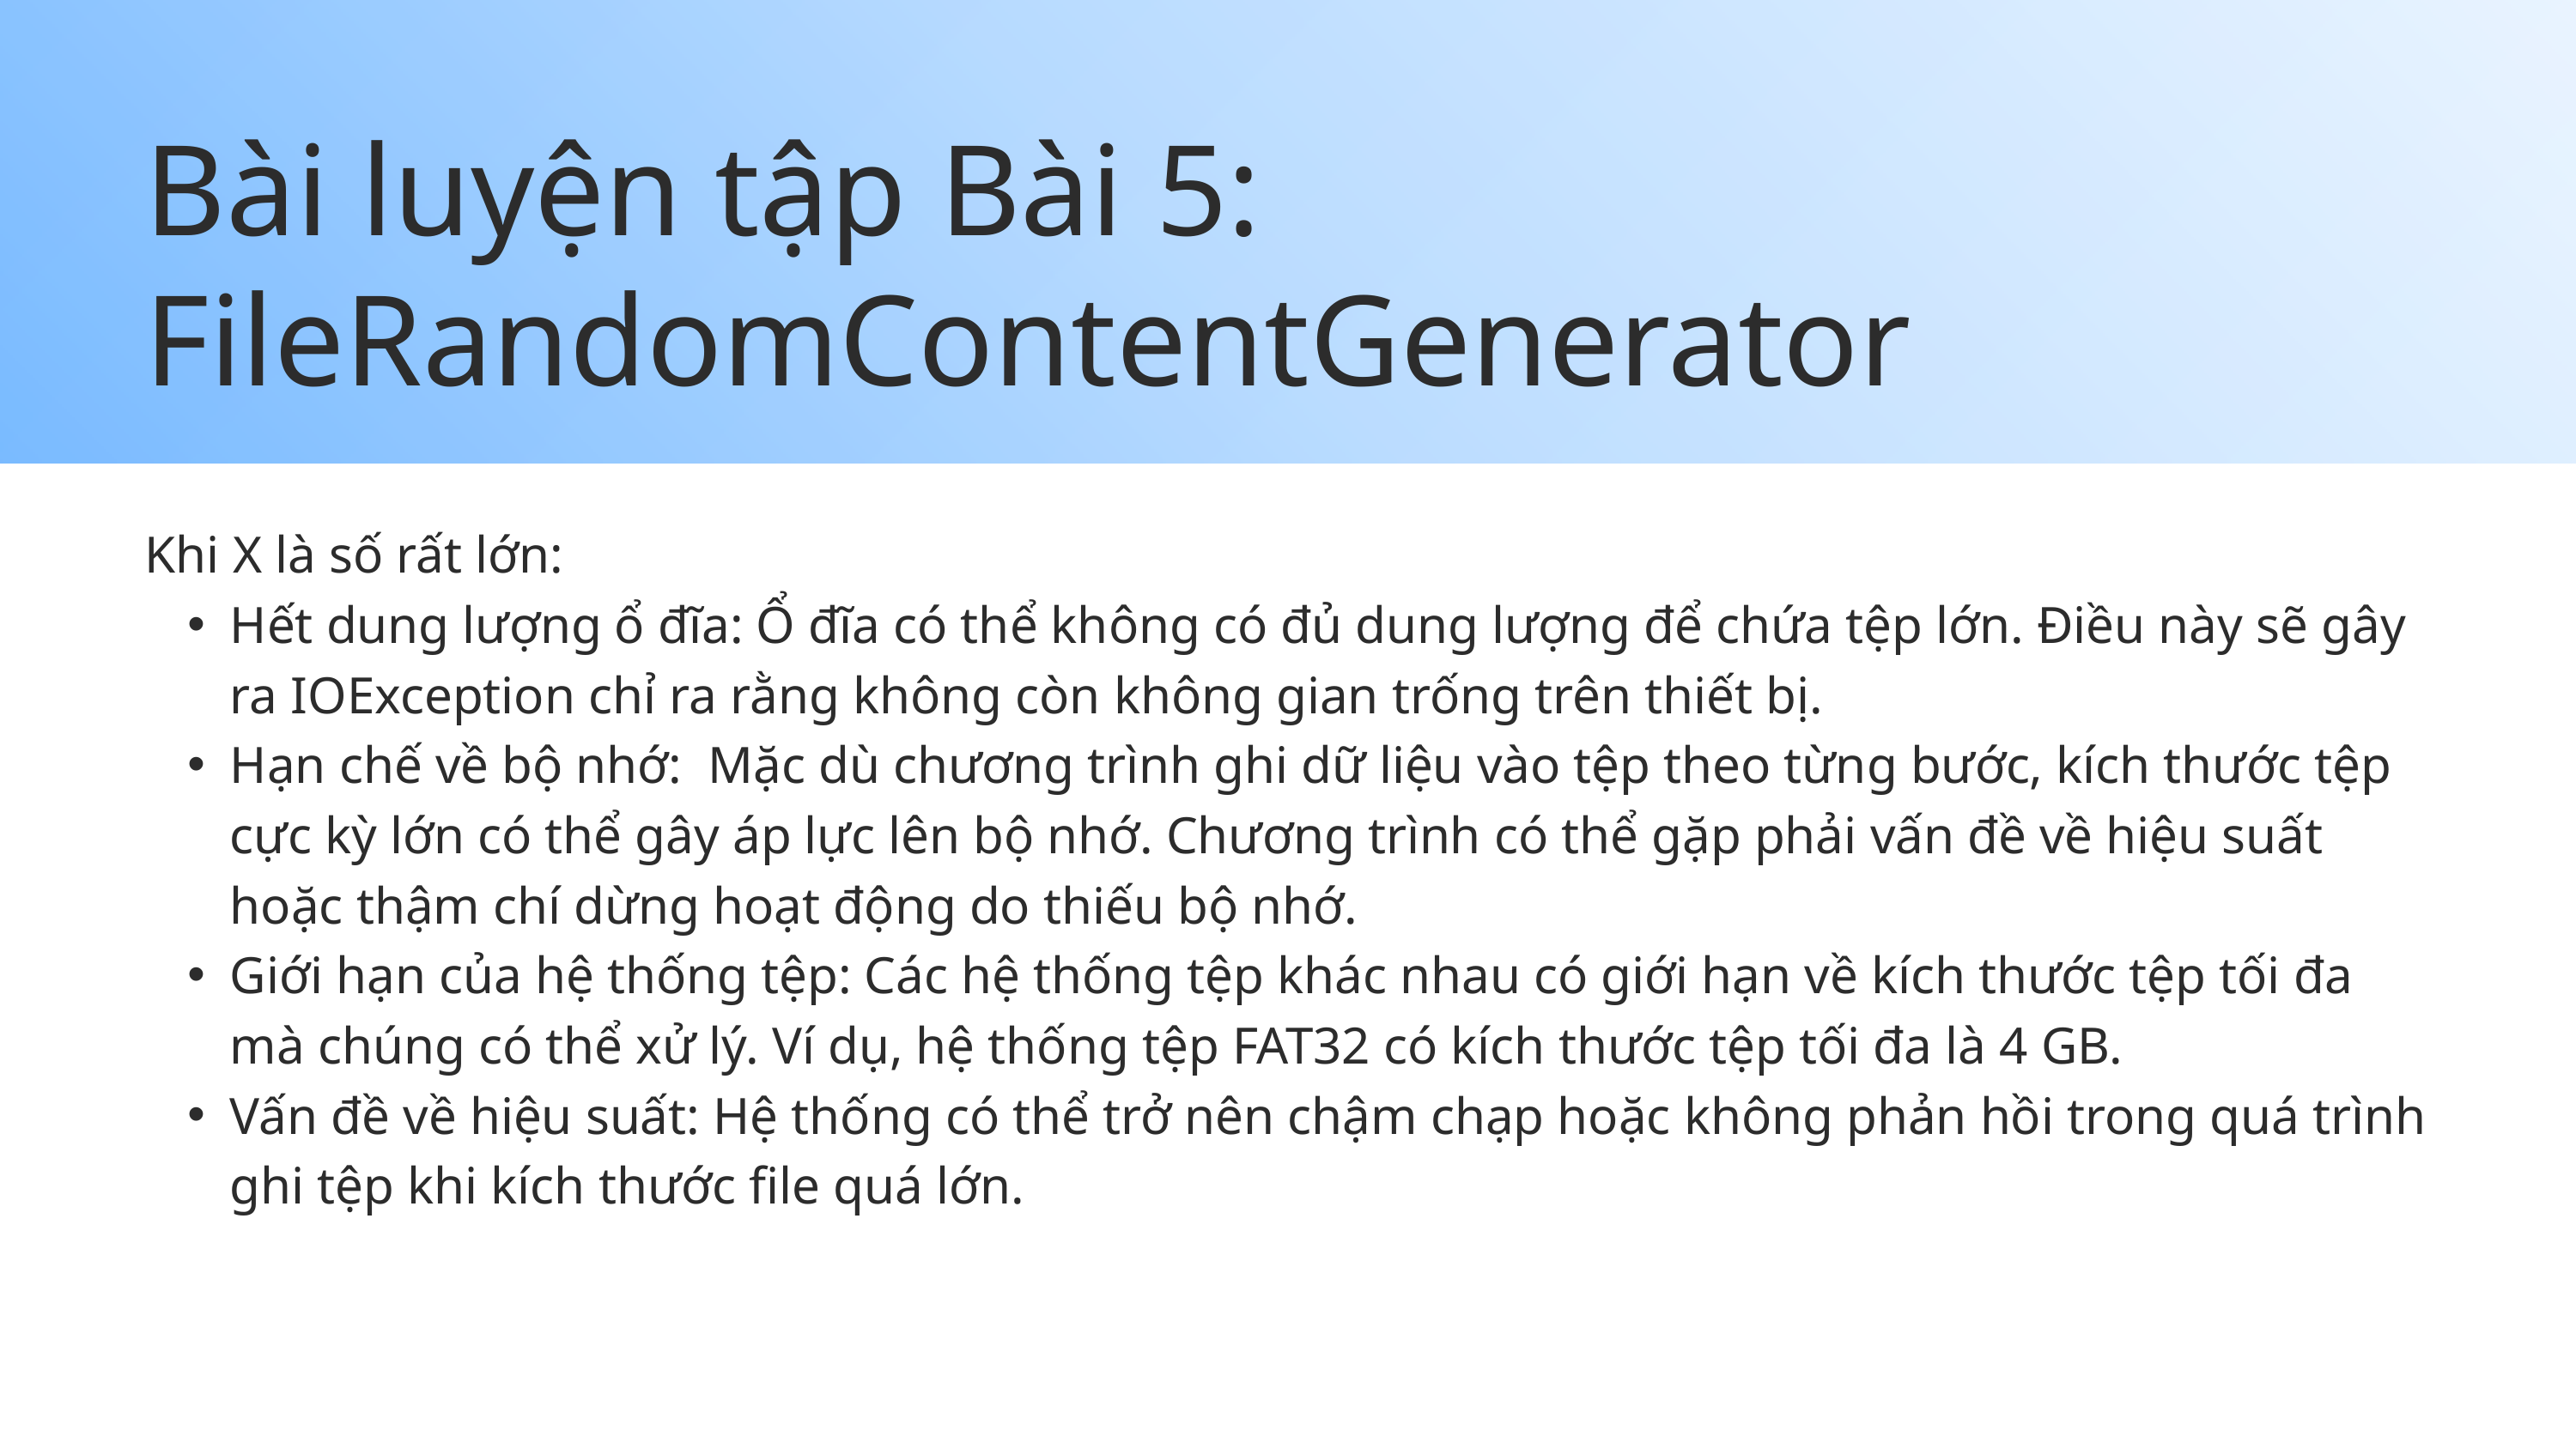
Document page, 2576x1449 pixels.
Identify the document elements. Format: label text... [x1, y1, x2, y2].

text_box Bài luyện tập Bài 5: FileRandomContentGenerator [144, 110, 2432, 411]
text_box Khi X là số rất lớn: Hết dung lượng ổ đĩa: Ổ đĩa có thể không có đủ dung lượng để chứa tệp lớn. Điều này sẽ gây ra IOException chỉ ra rằng không còn không gian trống trên thiết bị. Hạn chế về bộ nhớ: Mặc dù chương trình ghi dữ liệu vào tệp theo từng bước, kích thước tệp cực kỳ lớn có thể gây áp lực lên bộ nhớ. Chương trình có thể gặp phải vấn đề về hiệu suất hoặc thậm chí dừng hoạt động do thiếu bộ nhớ. Giới hạn của hệ thống tệp: Các hệ thống tệp khác nhau có giới hạn về kích thước tệp tối đa mà chúng có thể xử lý. Ví dụ, hệ thống tệp FAT32 có kích thước tệp tối đa là 4 GB. Vấn đề về hiệu suất: Hệ thống có thể trở nên chậm chạp hoặc không phản hồi trong quá trình ghi tệp khi kích thước file quá lớn. [144, 512, 2432, 1215]
text_box [0, 0, 2576, 464]
